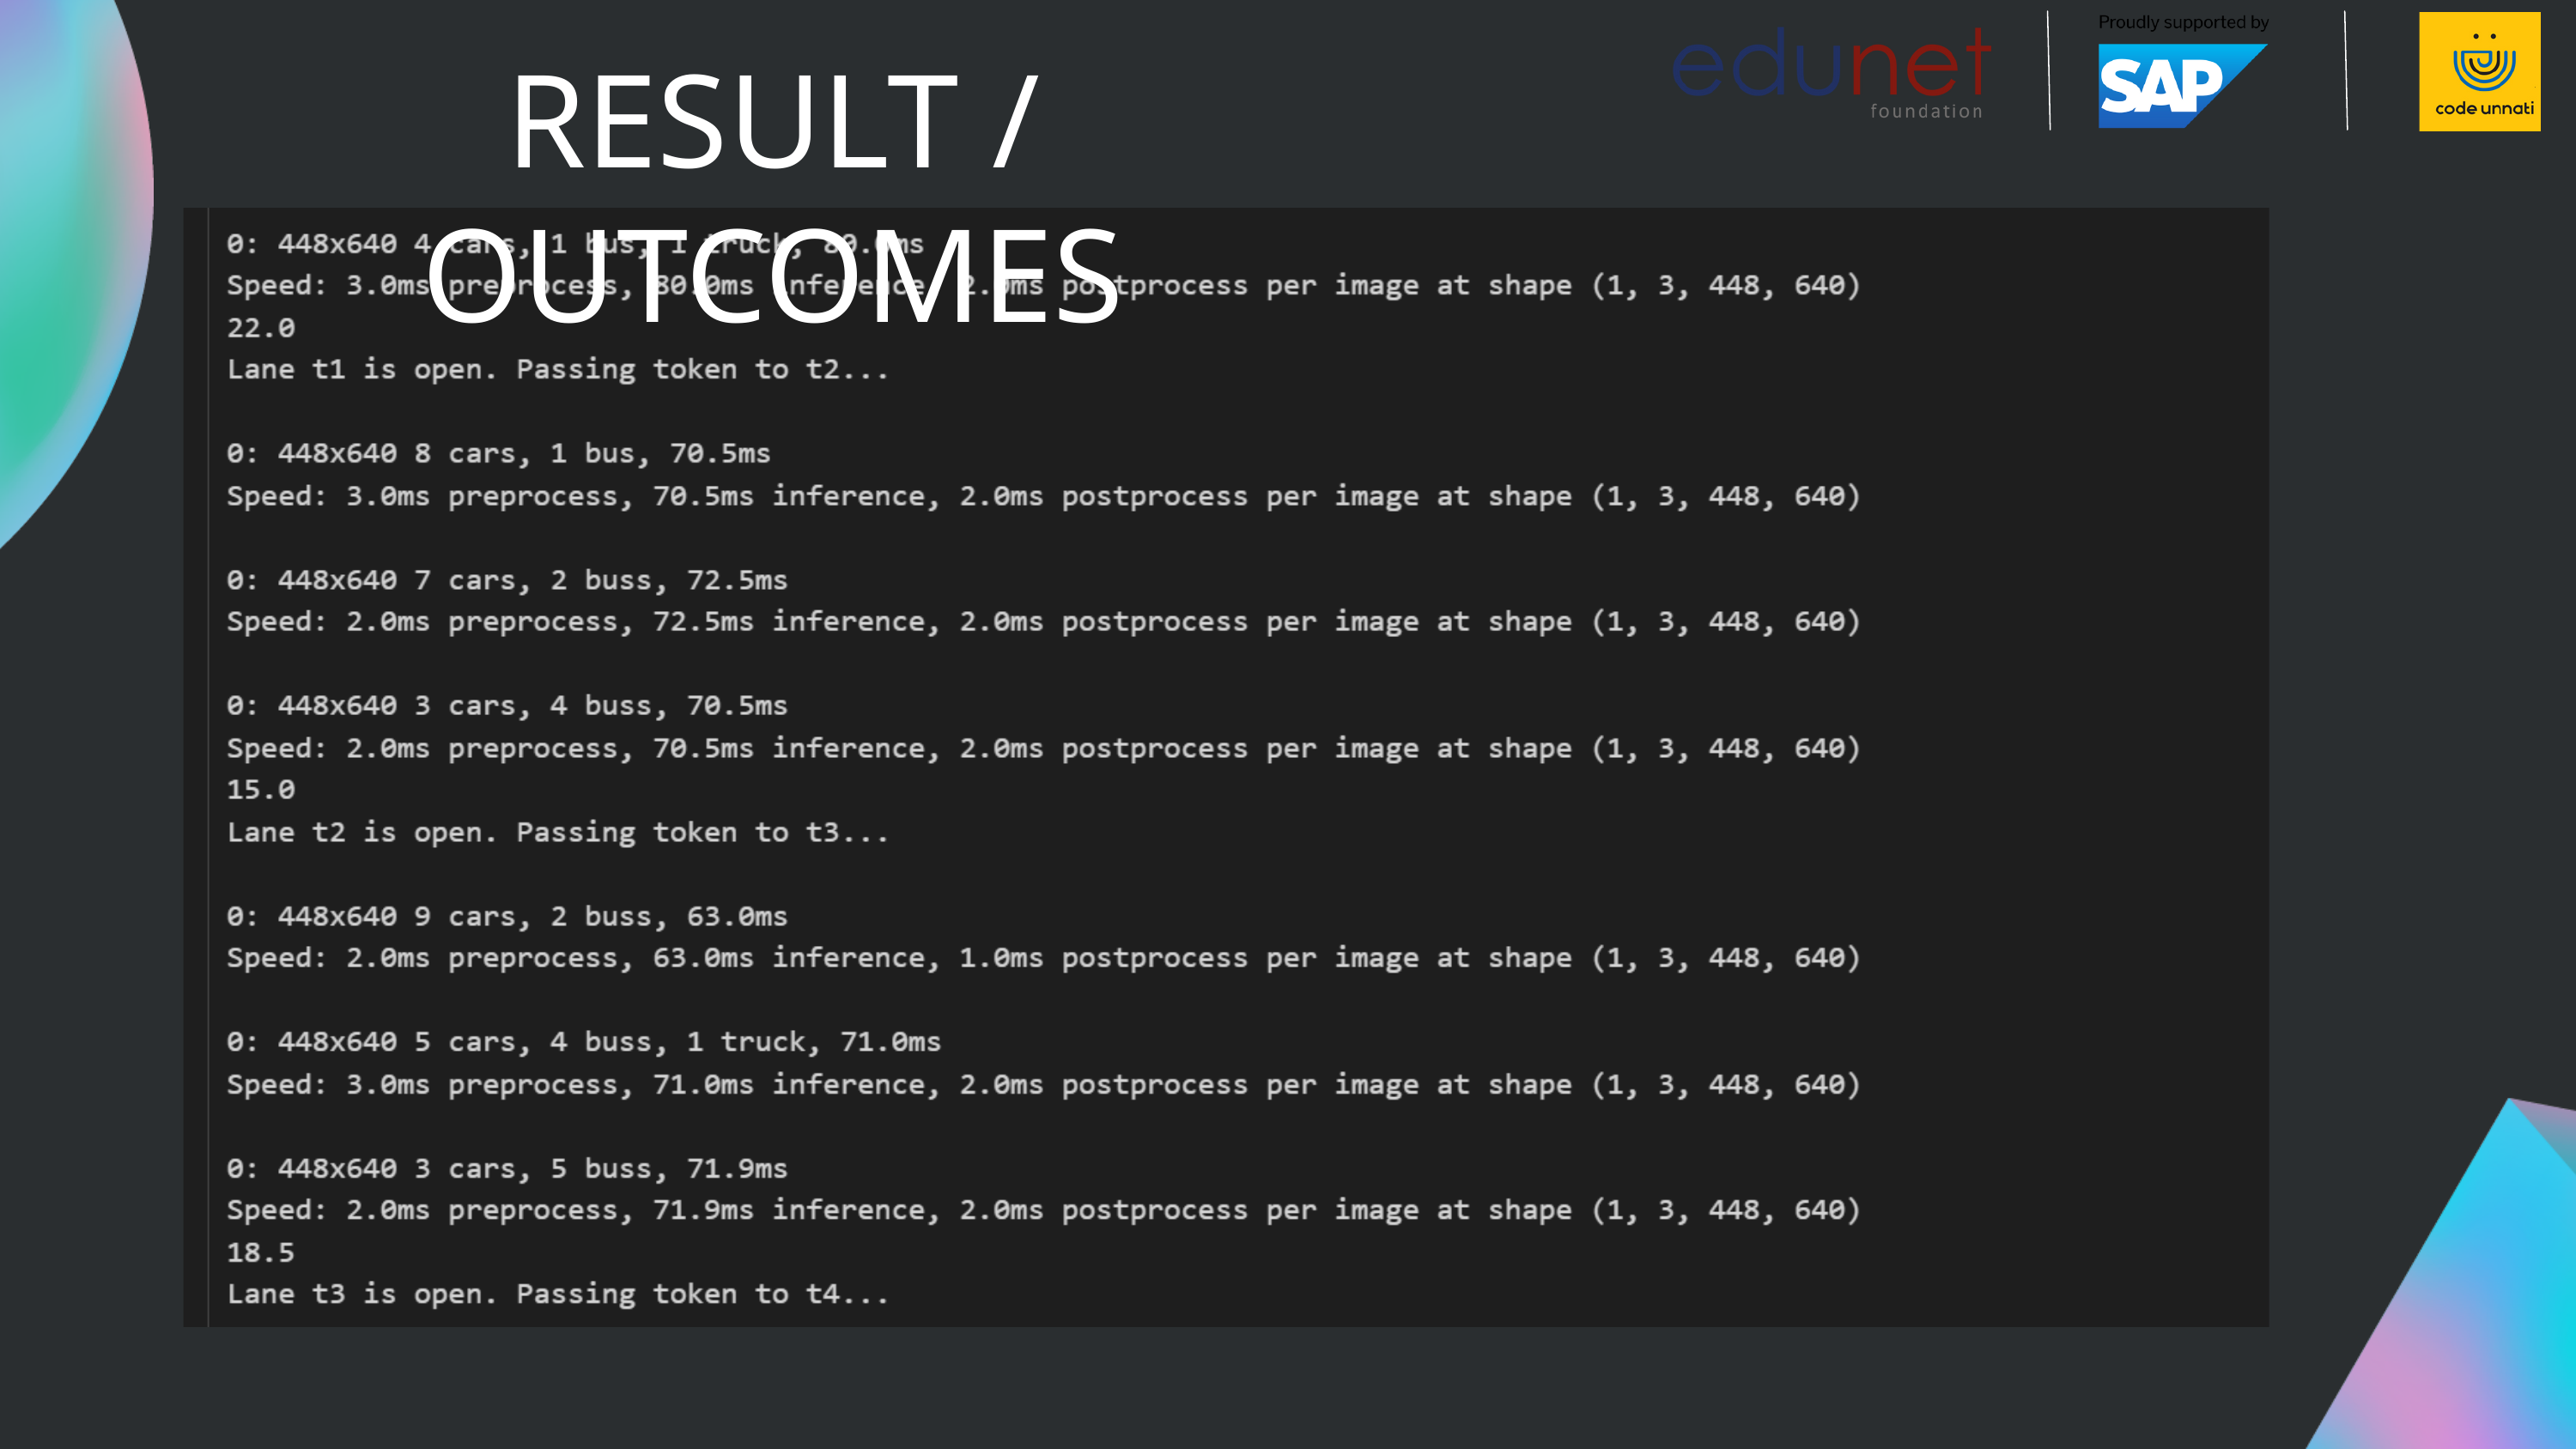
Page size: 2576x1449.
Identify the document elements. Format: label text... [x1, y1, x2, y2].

text_box RESULT / OUTCOMES [209, 39, 1338, 349]
text_box [183, 208, 2269, 1327]
text_box [0, 0, 154, 682]
text_box [1659, 14, 2006, 130]
text_box [2299, 1097, 2576, 1449]
text_box [2419, 12, 2541, 131]
text_box [2098, 15, 2269, 129]
